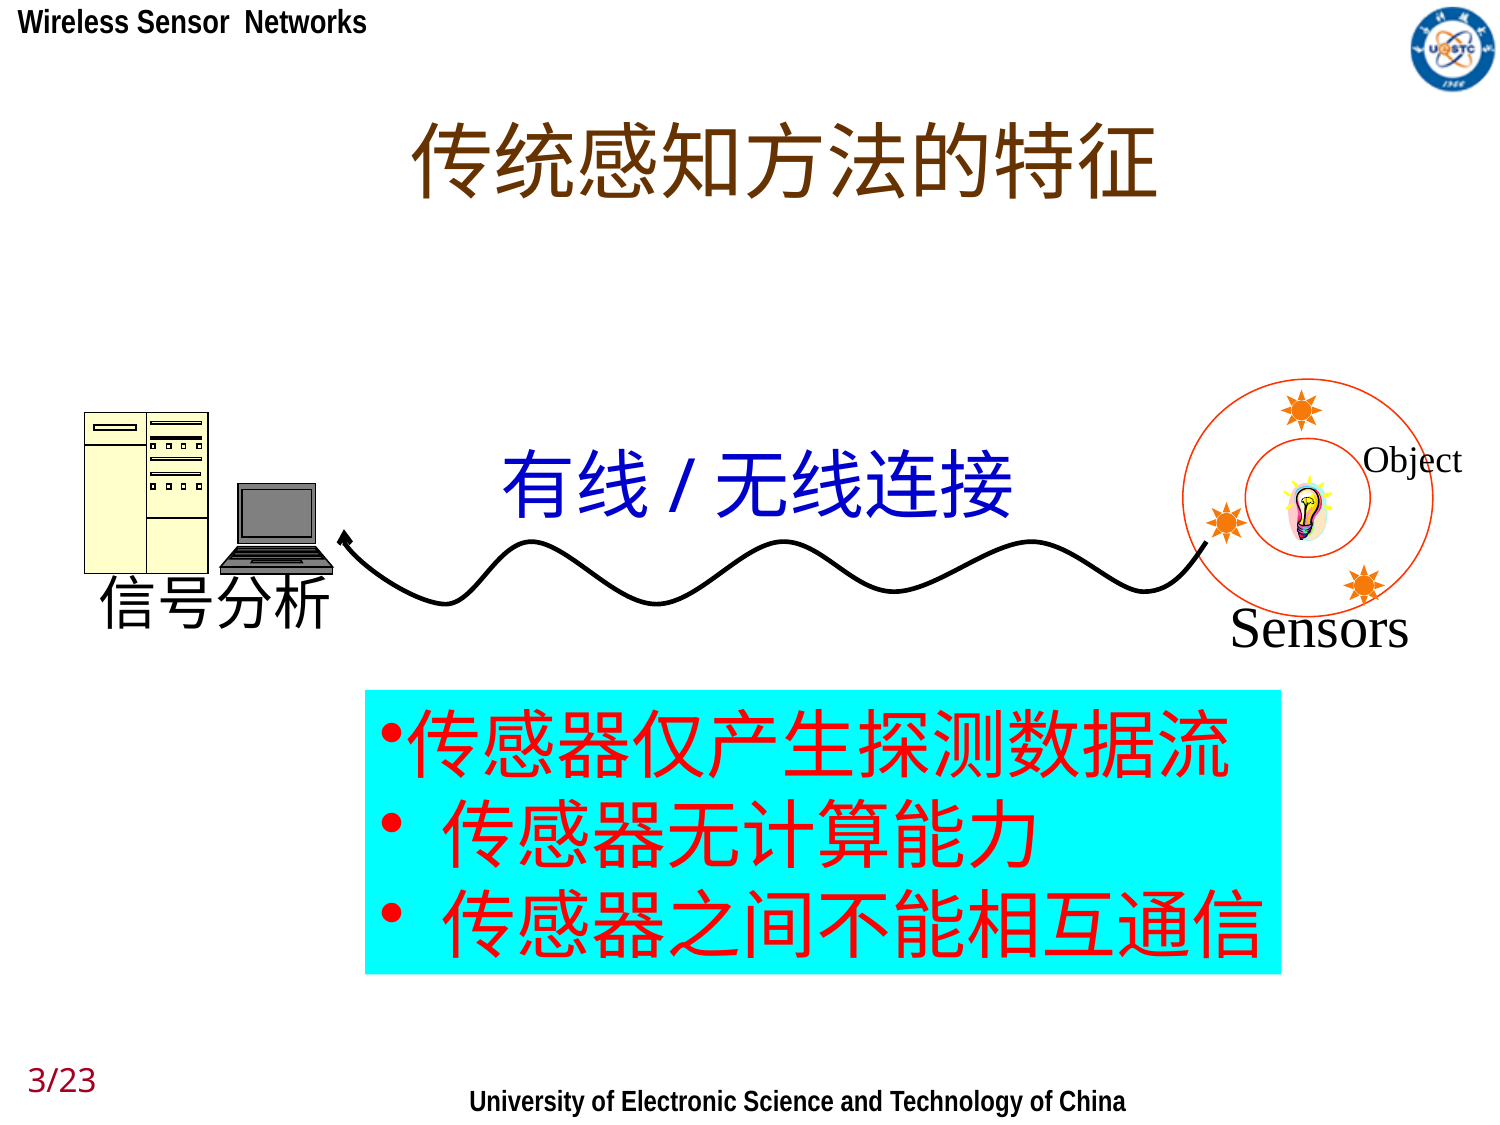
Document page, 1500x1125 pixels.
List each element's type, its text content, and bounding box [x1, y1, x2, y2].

text_box 传统感知方法的特征 [395, 101, 1311, 217]
picture [1406, 0, 1500, 96]
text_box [83, 378, 1500, 668]
slide_number 3/23 [12, 1054, 165, 1113]
text_box 传感器仅产生探测数据流 传感器无计算能力 传感器之间不能相互通信 [365, 689, 1282, 975]
